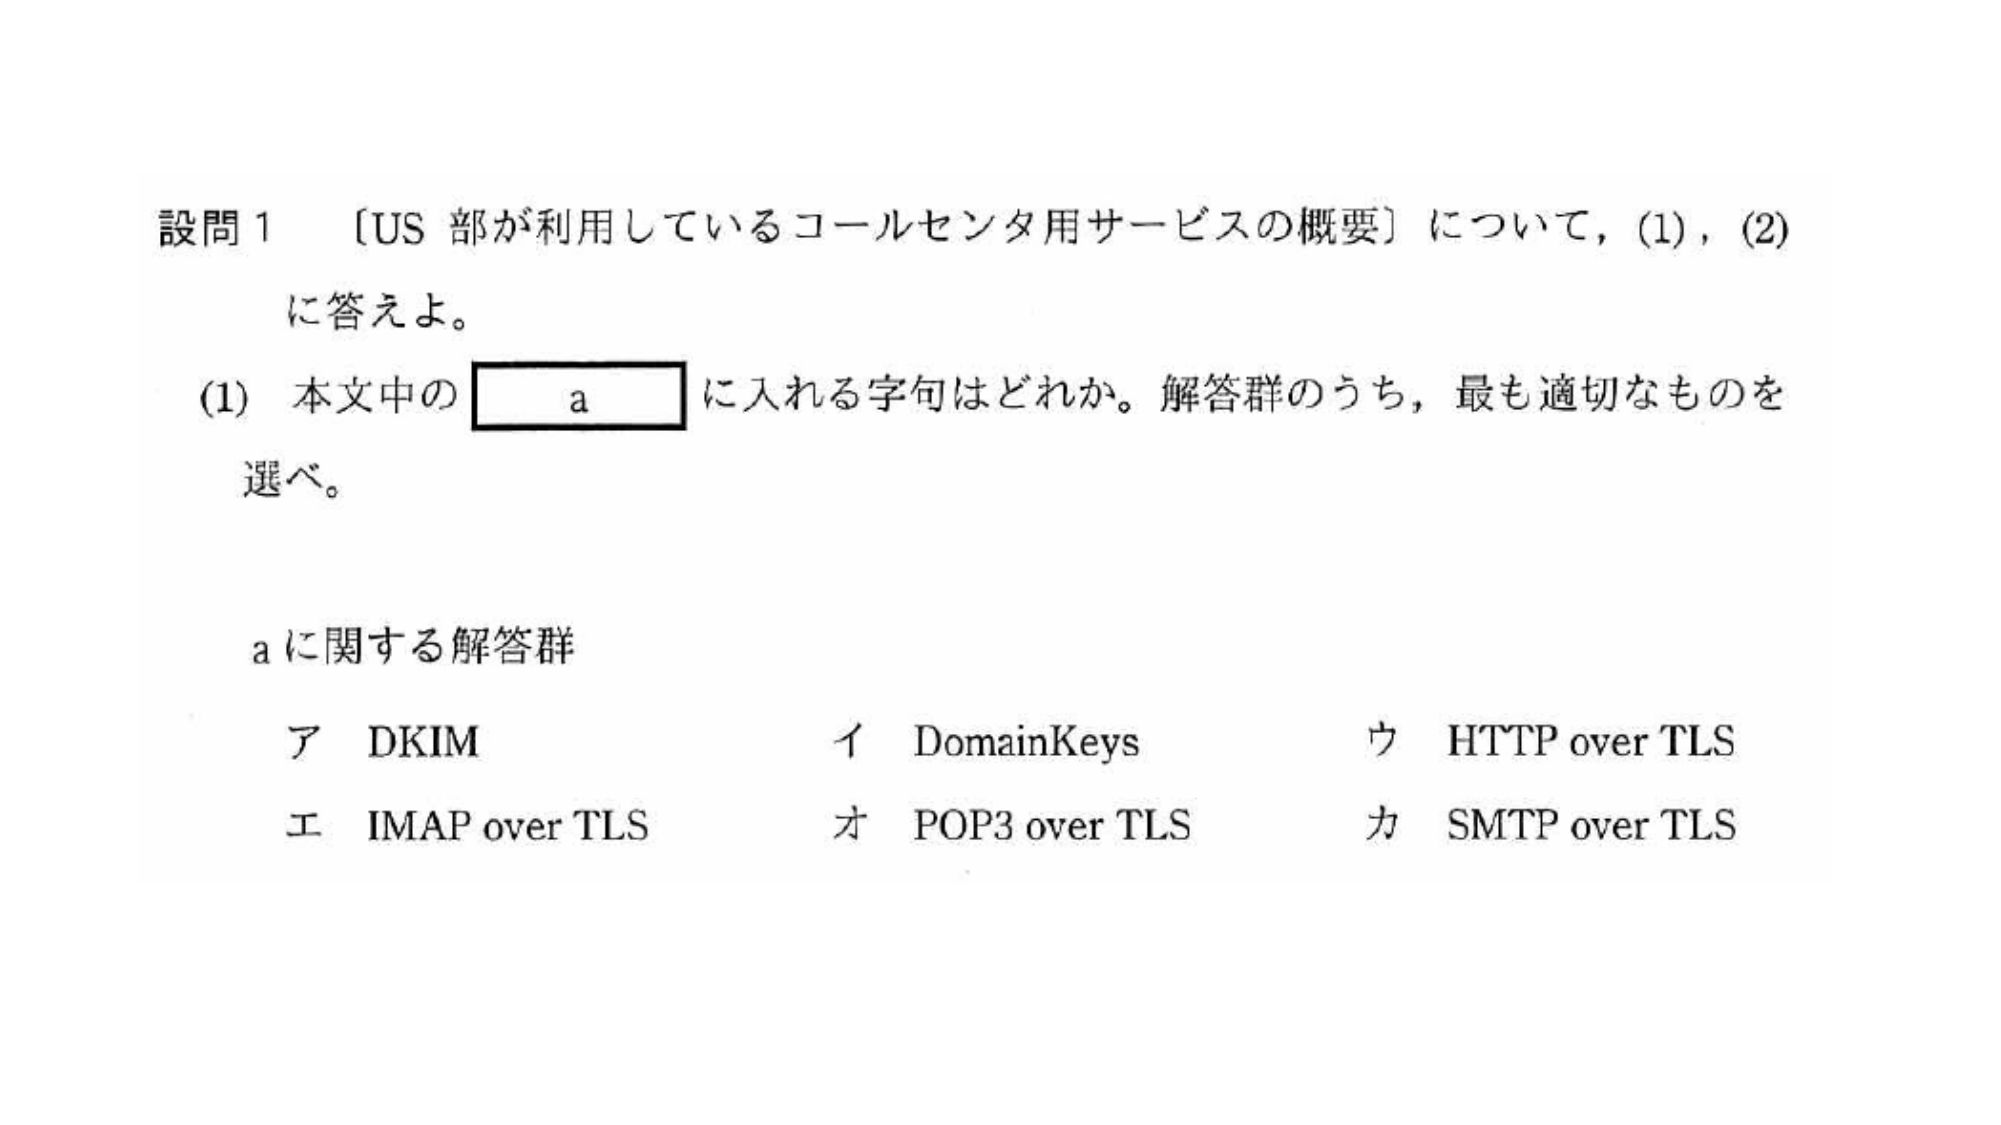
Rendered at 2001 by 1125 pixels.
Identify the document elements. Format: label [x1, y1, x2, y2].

picture [138, 173, 1833, 884]
